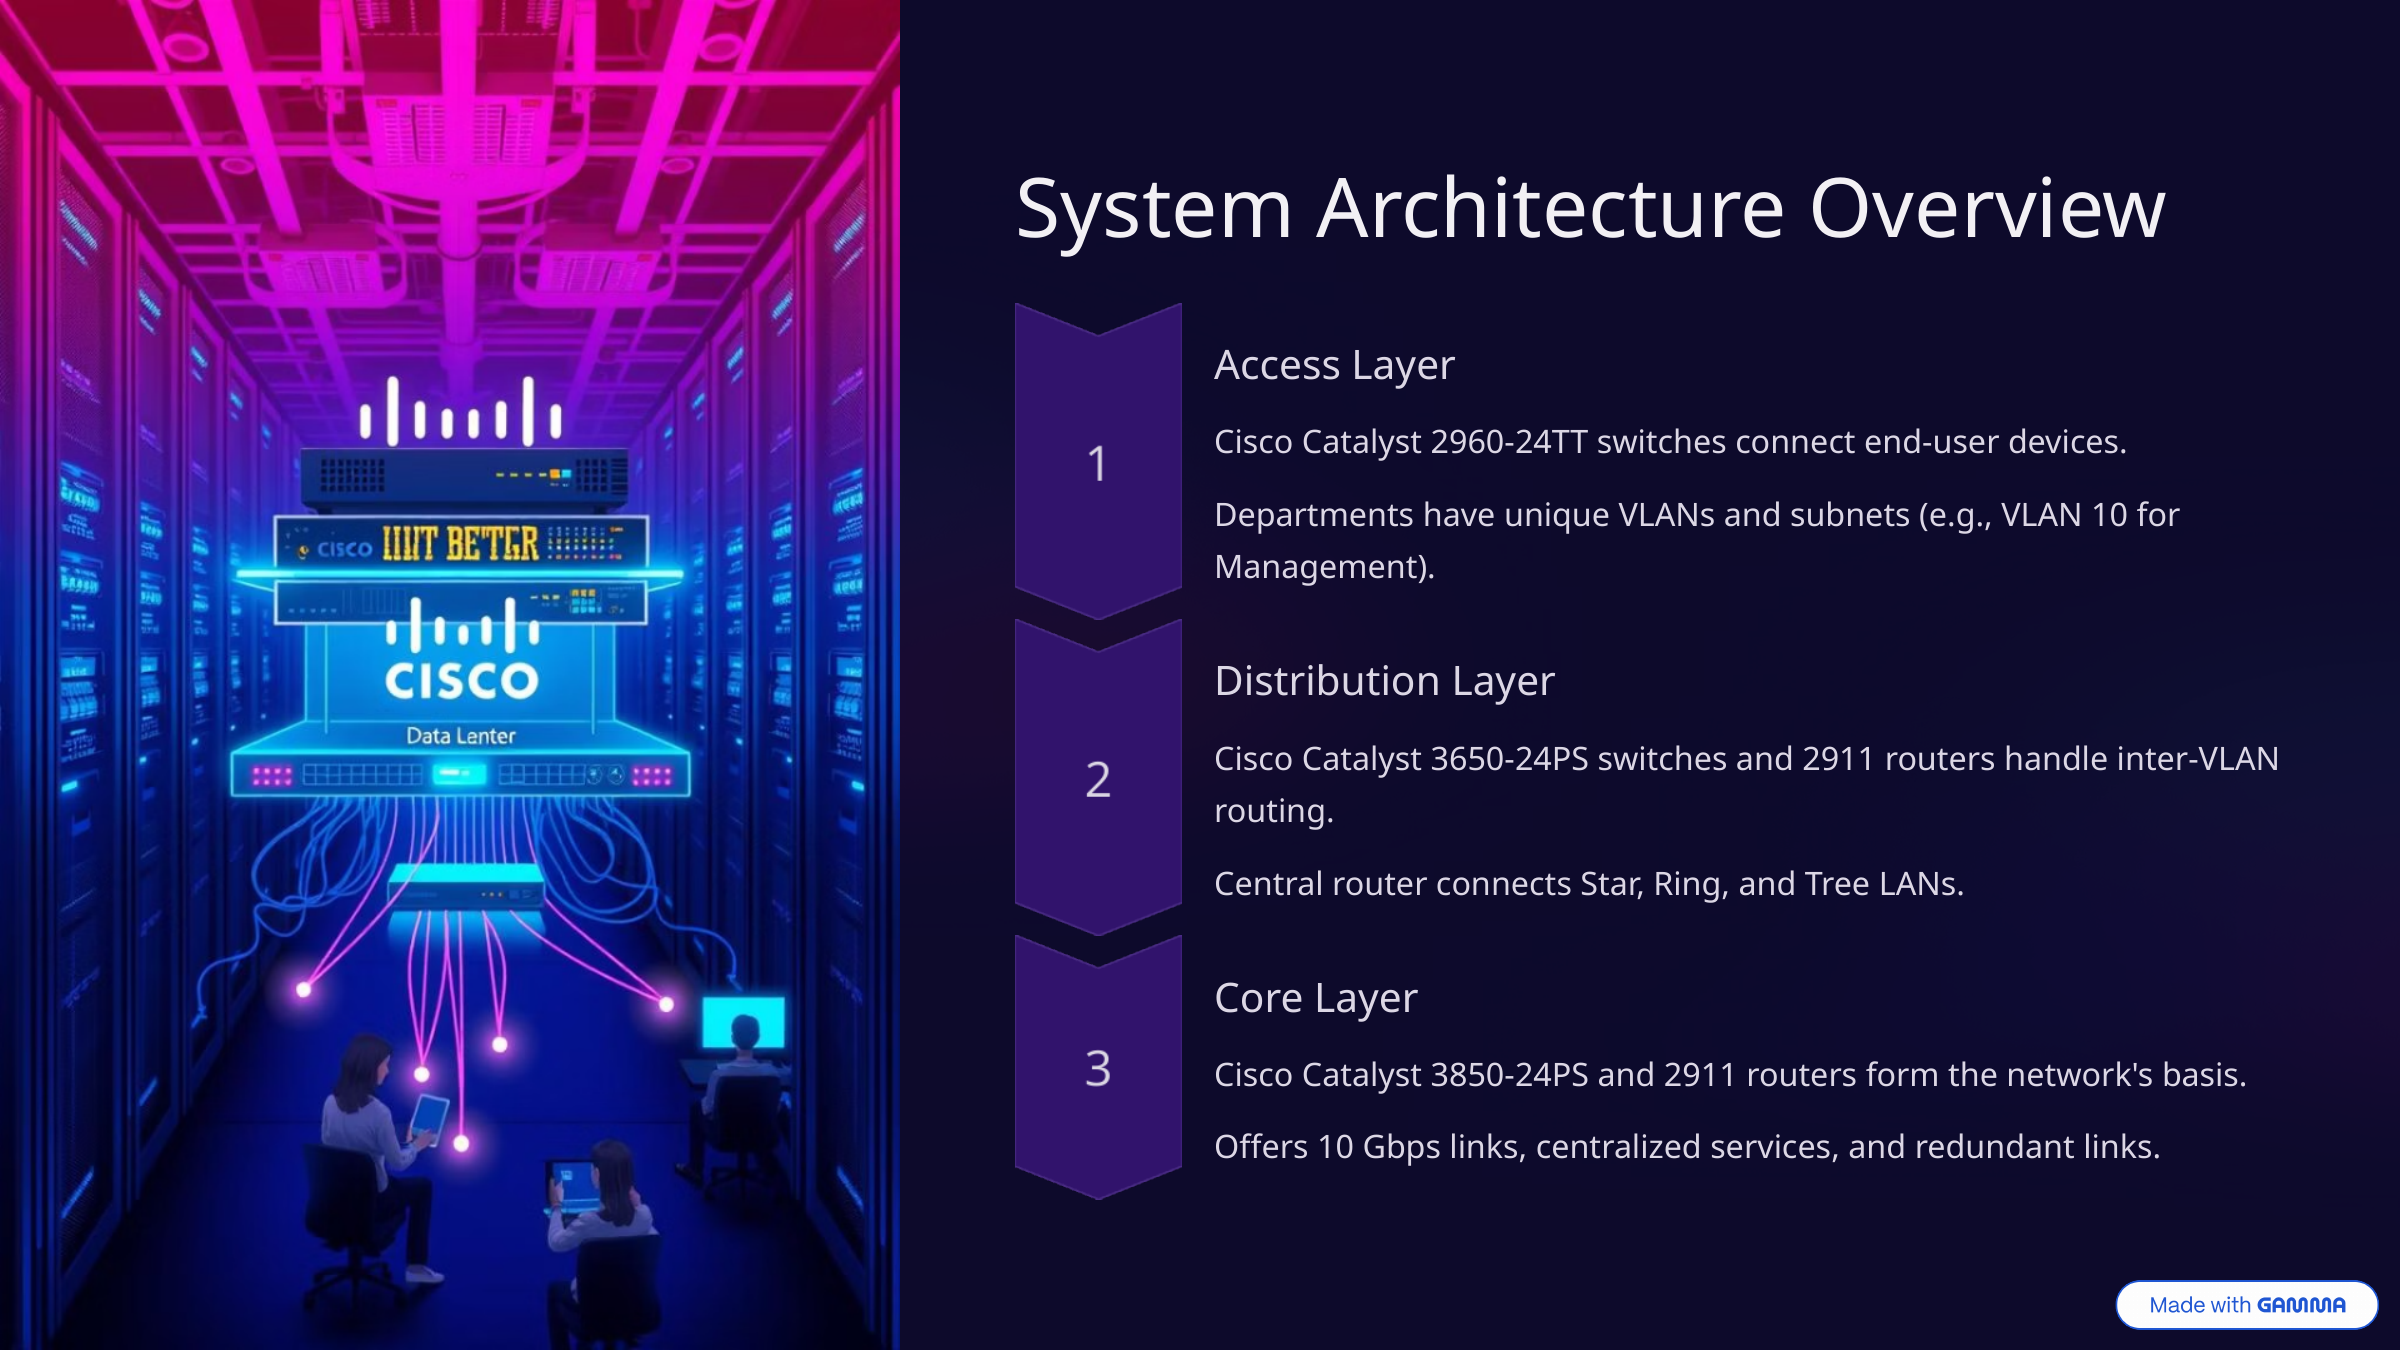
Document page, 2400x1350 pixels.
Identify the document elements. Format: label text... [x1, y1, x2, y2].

text_box Core Layer [1214, 969, 1628, 1021]
text_box Distribution Layer [1214, 652, 1628, 705]
text_box Departments have unique VLANs and subnets (e.g., VLAN 10 for Management). [1214, 481, 2285, 587]
text_box Cisco Catalyst 3850-24PS and 2911 routers form the network's basis. [1214, 1040, 2285, 1094]
text_box Cisco Catalyst 2960-24TT switches connect end-user devices. [1214, 408, 2285, 462]
text_box Cisco Catalyst 3650-24PS switches and 2911 routers handle inter-VLAN routing. [1214, 724, 2285, 831]
text_box System Architecture Overview [1015, 150, 2265, 254]
picture [1015, 303, 1182, 1200]
text_box Offers 10 Gbps links, centralized services, and redundant links. [1214, 1113, 2285, 1167]
text_box Central router connects Star, Ring, and Tree LANs. [1214, 849, 2285, 903]
picture [2106, 1271, 2389, 1339]
text_box Access Layer [1214, 336, 1628, 389]
picture [0, 0, 900, 1350]
